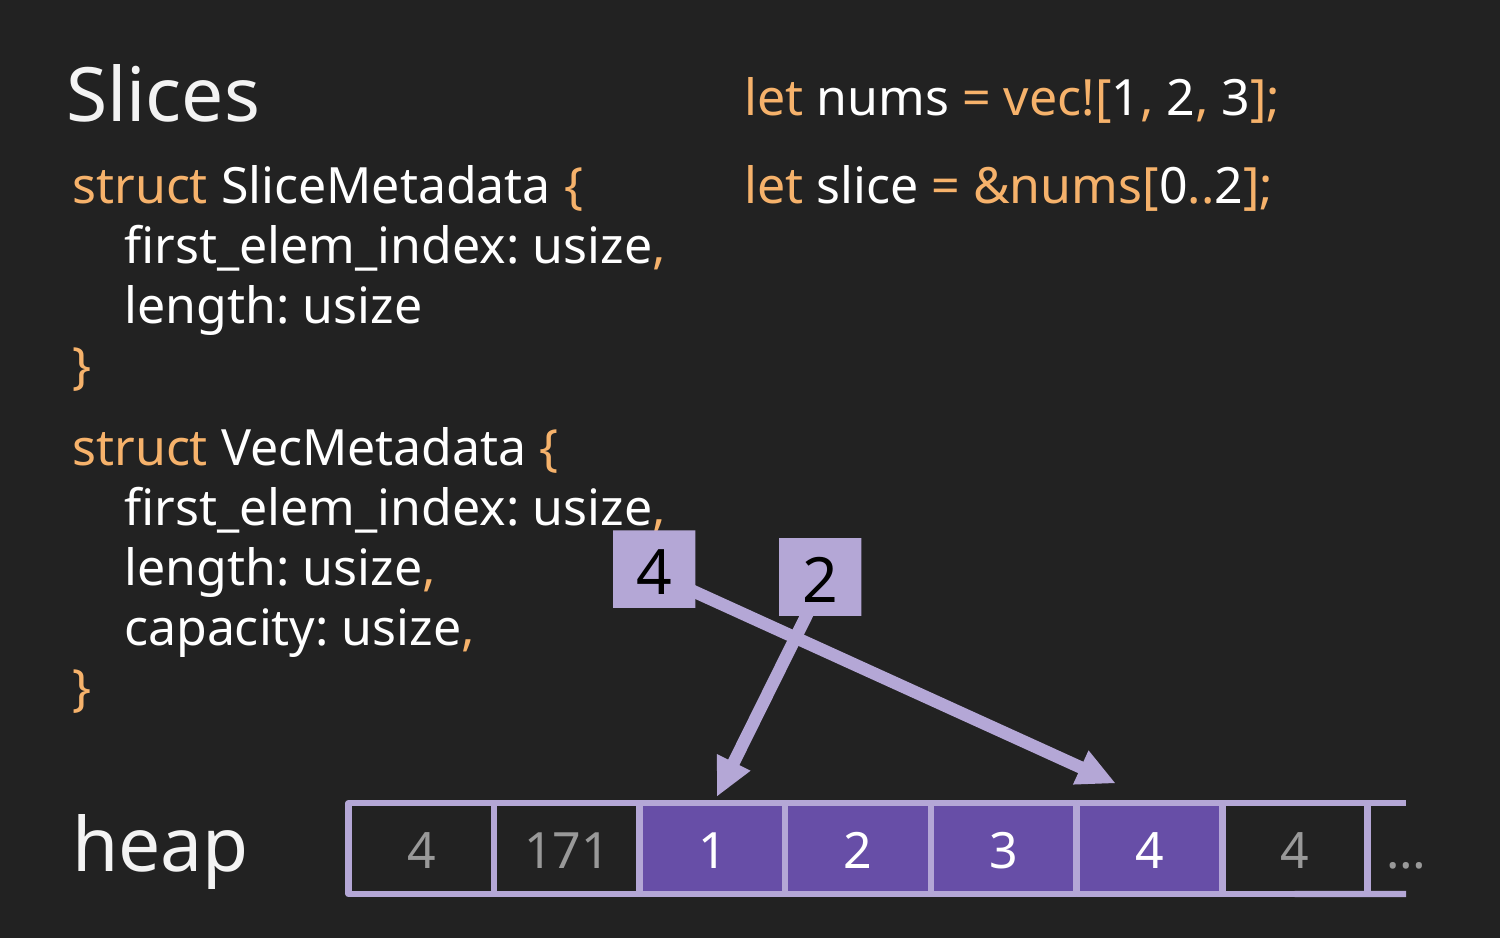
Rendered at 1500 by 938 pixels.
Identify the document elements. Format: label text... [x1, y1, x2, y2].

text_box 4 [1221, 803, 1293, 894]
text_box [716, 792, 828, 797]
text_box let nums = vec![1, 2, 3]; [729, 50, 1500, 138]
text_box heap [57, 781, 267, 916]
text_box Slices [51, 31, 1372, 166]
text_box struct SliceMetadata { first_elem_index: usize, length: usize } [57, 138, 956, 491]
text_box struct VecMetadata { first_elem_index: usize, length: usize, capacity: usize, } [57, 400, 1475, 754]
text_box let slice = &nums[0..2]; [956, 138, 1500, 229]
text_box 1 [640, 803, 785, 894]
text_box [1294, 802, 1443, 895]
text_box 171 [494, 803, 640, 894]
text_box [612, 530, 1116, 784]
text_box 4 [1077, 803, 1221, 894]
text_box 4 [348, 803, 494, 894]
text_box 3 [930, 803, 1077, 894]
text_box 2 [785, 803, 930, 894]
